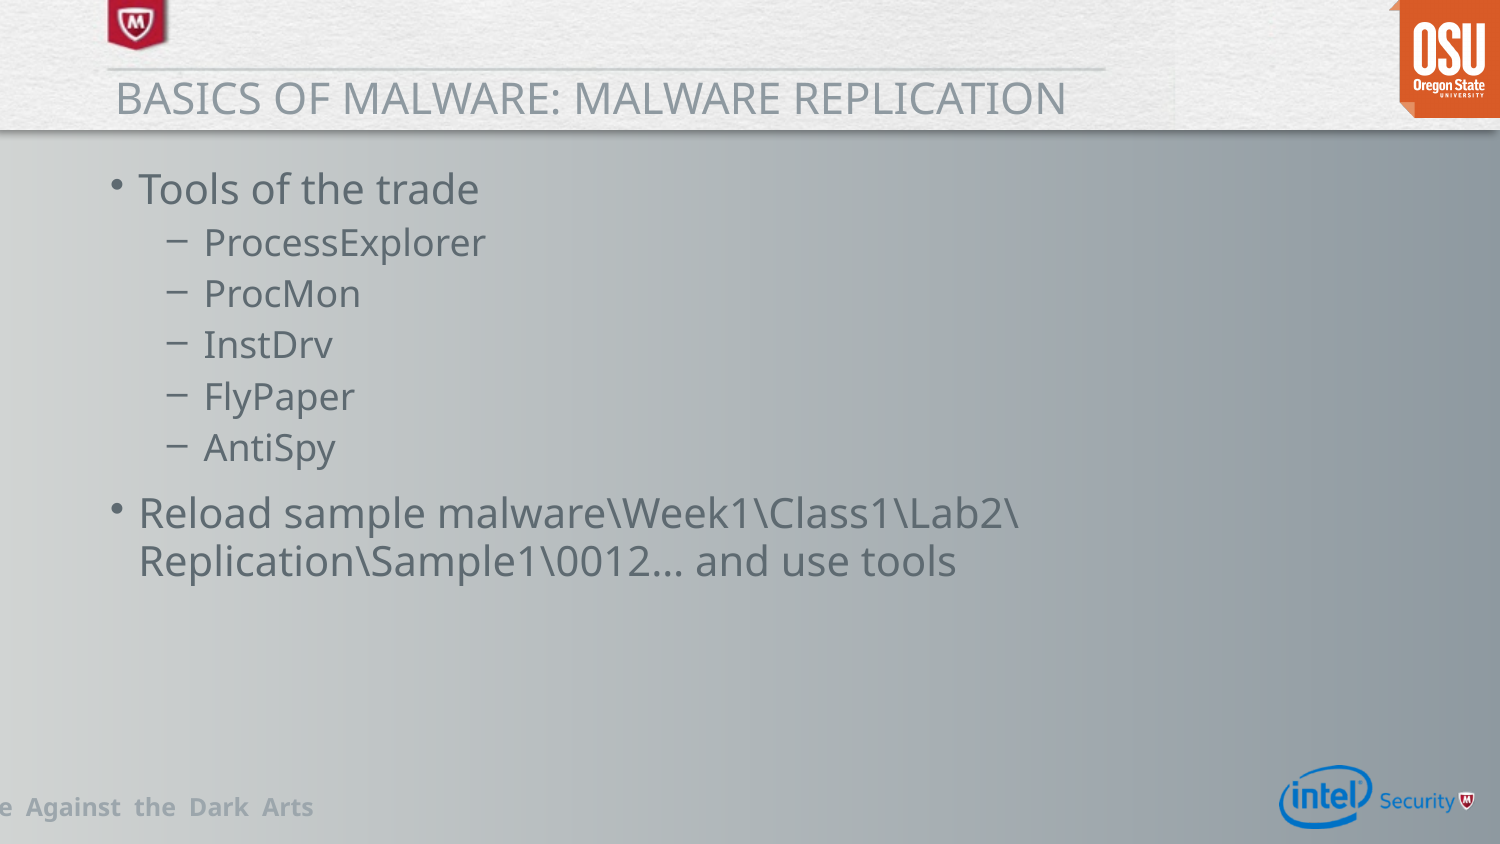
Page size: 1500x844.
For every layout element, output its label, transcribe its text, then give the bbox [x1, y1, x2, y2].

list Tools of the trade ProcessExplorer ProcMon InstDrv FlyPaper AntiSpy Reload sample malware\Week1\Class1\Lab2\Replication\Sample1\0012… and use tools [94, 159, 1256, 773]
picture [0, 0, 1500, 130]
title Basics of malware: malware replication [99, 53, 1176, 148]
picture [1279, 765, 1475, 829]
